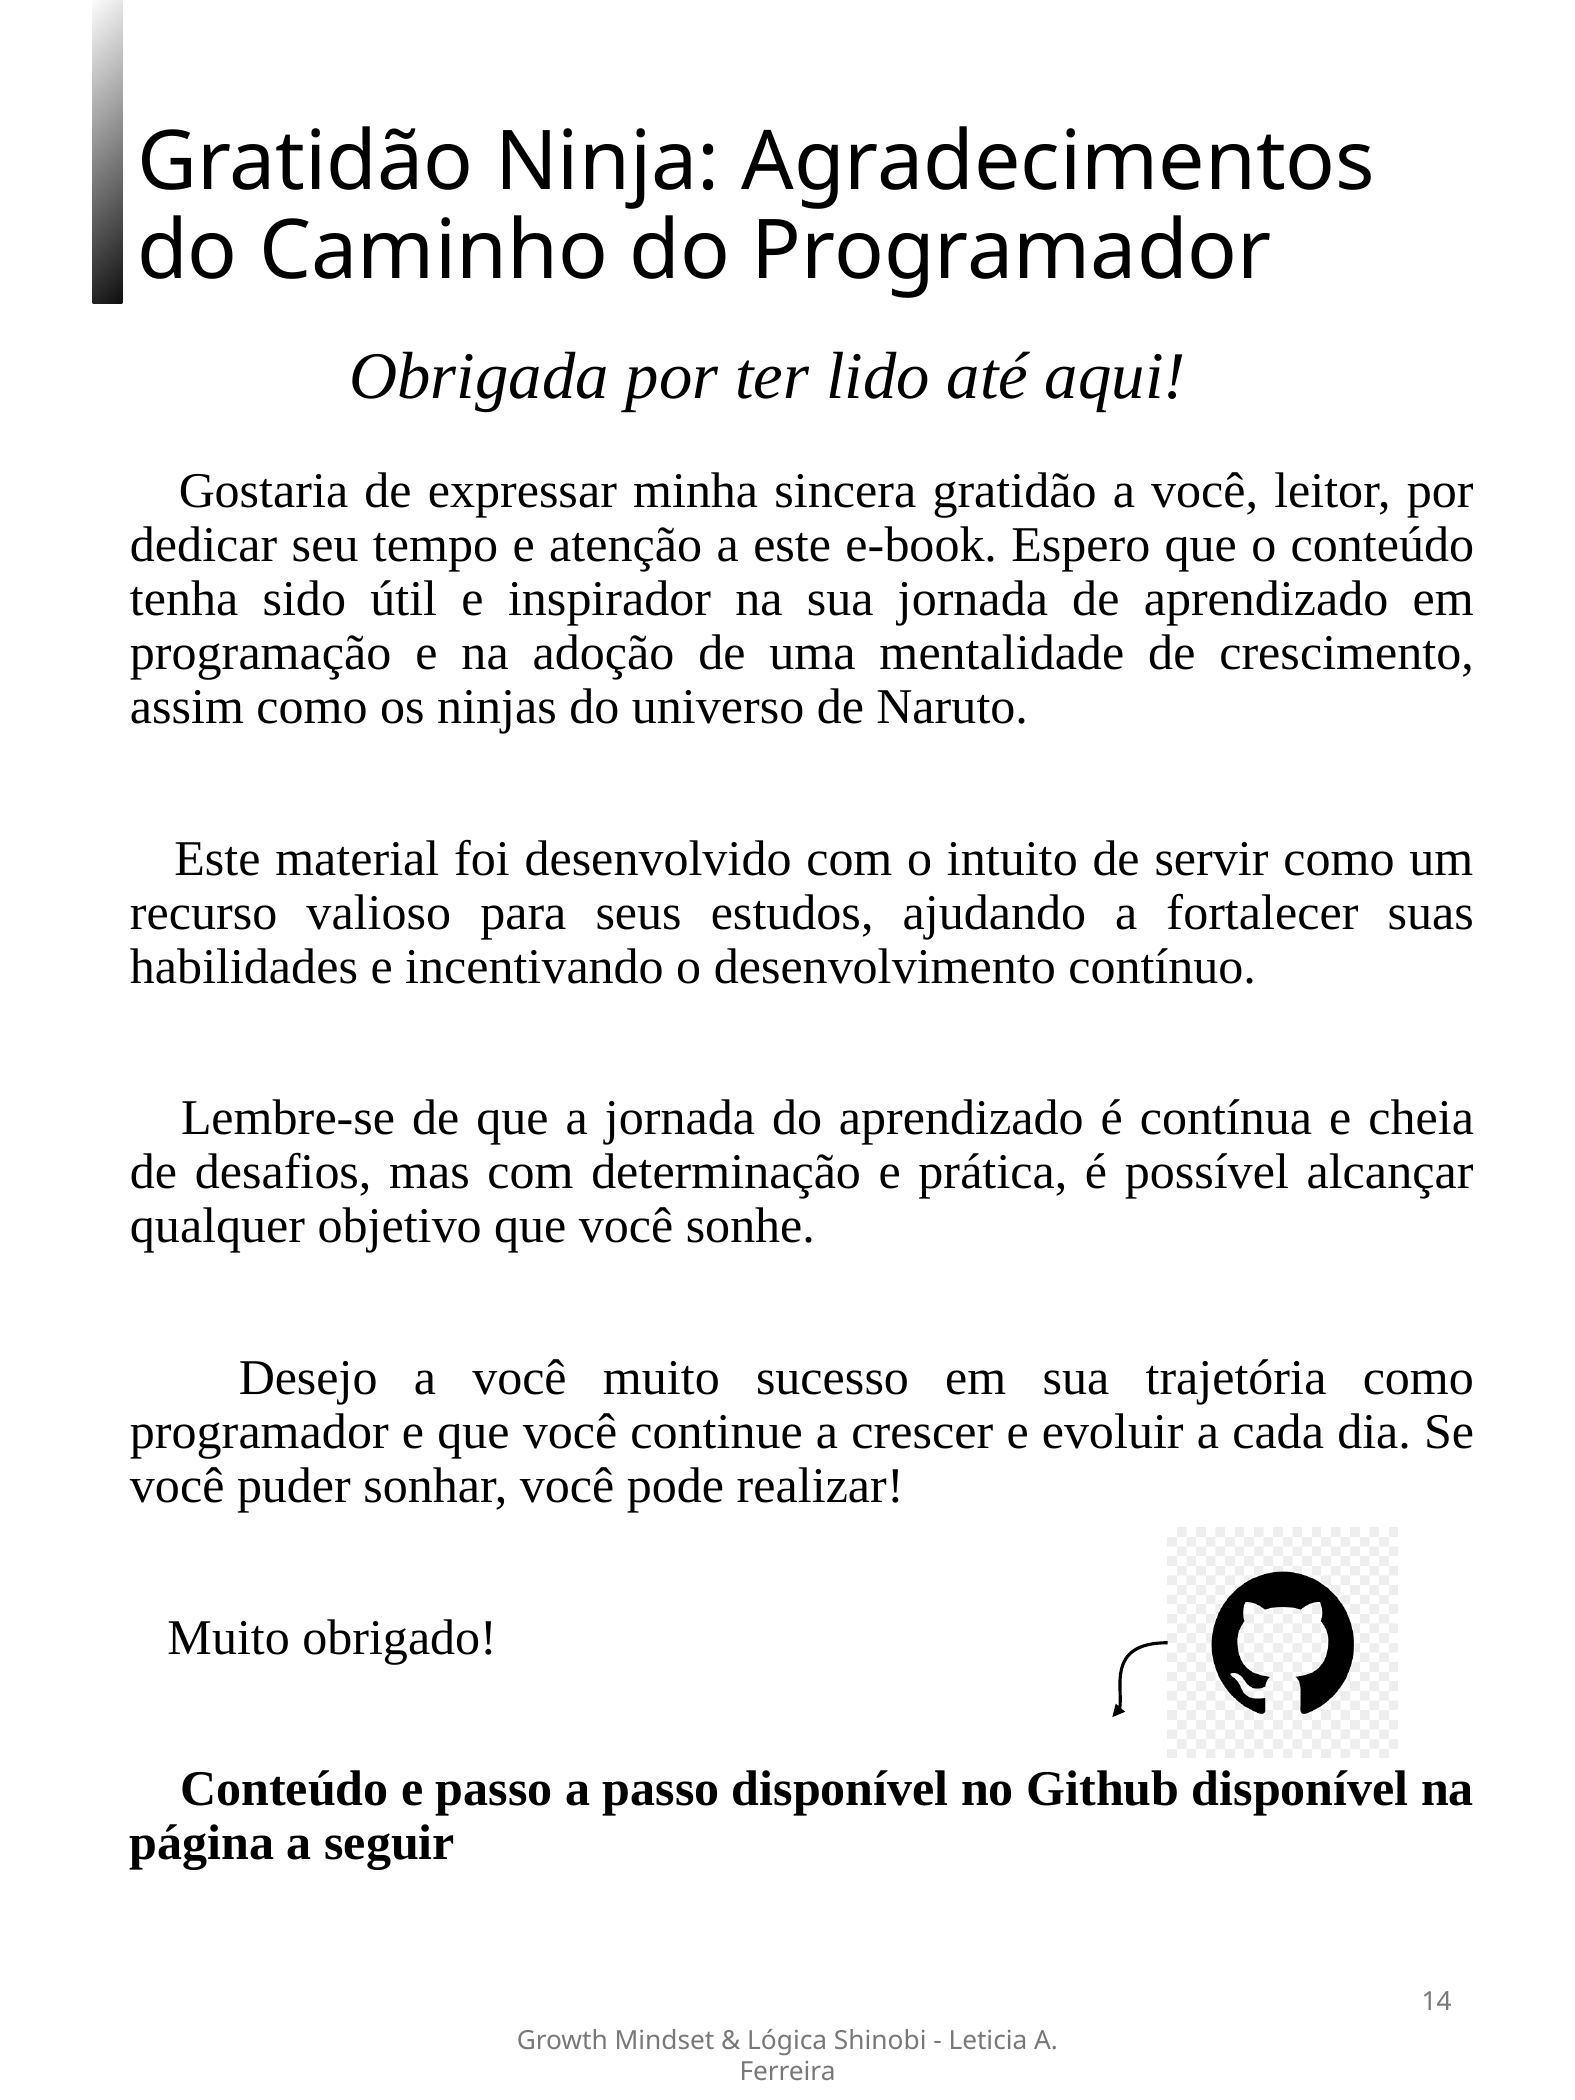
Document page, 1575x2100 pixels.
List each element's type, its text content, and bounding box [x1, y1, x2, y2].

text_box Obrigada por ter lido até aqui! [122, 340, 1415, 421]
title Gratidão Ninja: Agradecimentos do Caminho do Programador [124, 45, 1483, 304]
subtitle Gostaria de expressar minha sincera gratidão a você, leitor, por dedicar seu tempo e atenção a este e-book. Espero que o conteúdo tenha sido útil e inspirador na sua jornada de aprendizado em programação e na adoção de uma mentalidade de crescimento, assim como os ninjas do universo de Naruto. Este material foi desenvolvido com o intuito de servir como um recurso valioso para seus estudos, ajudando a fortalecer suas habilidades e incentivando o desenvolvimento contínuo. Lembre-se de que a jornada do aprendizado é contínua e cheia de desafios, mas com determinação e prática, é possível alcançar qualquer objetivo que você sonhe. Desejo a você muito sucesso em sua trajetória como programador e que você continue a crescer e evoluir a cada dia. Se você puder sonhar, você pode realizar! Muito obrigado! Conteúdo e passo a passo disponível no Github disponível na página a seguir [114, 457, 1490, 1905]
picture [1167, 1527, 1399, 1759]
text_box [91, 0, 124, 305]
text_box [1111, 1642, 1169, 1718]
footer Growth Mindset & Lógica Shinobi - Leticia A. Ferreira [462, 2024, 1113, 2085]
slide_number 14 [1112, 1946, 1467, 2059]
